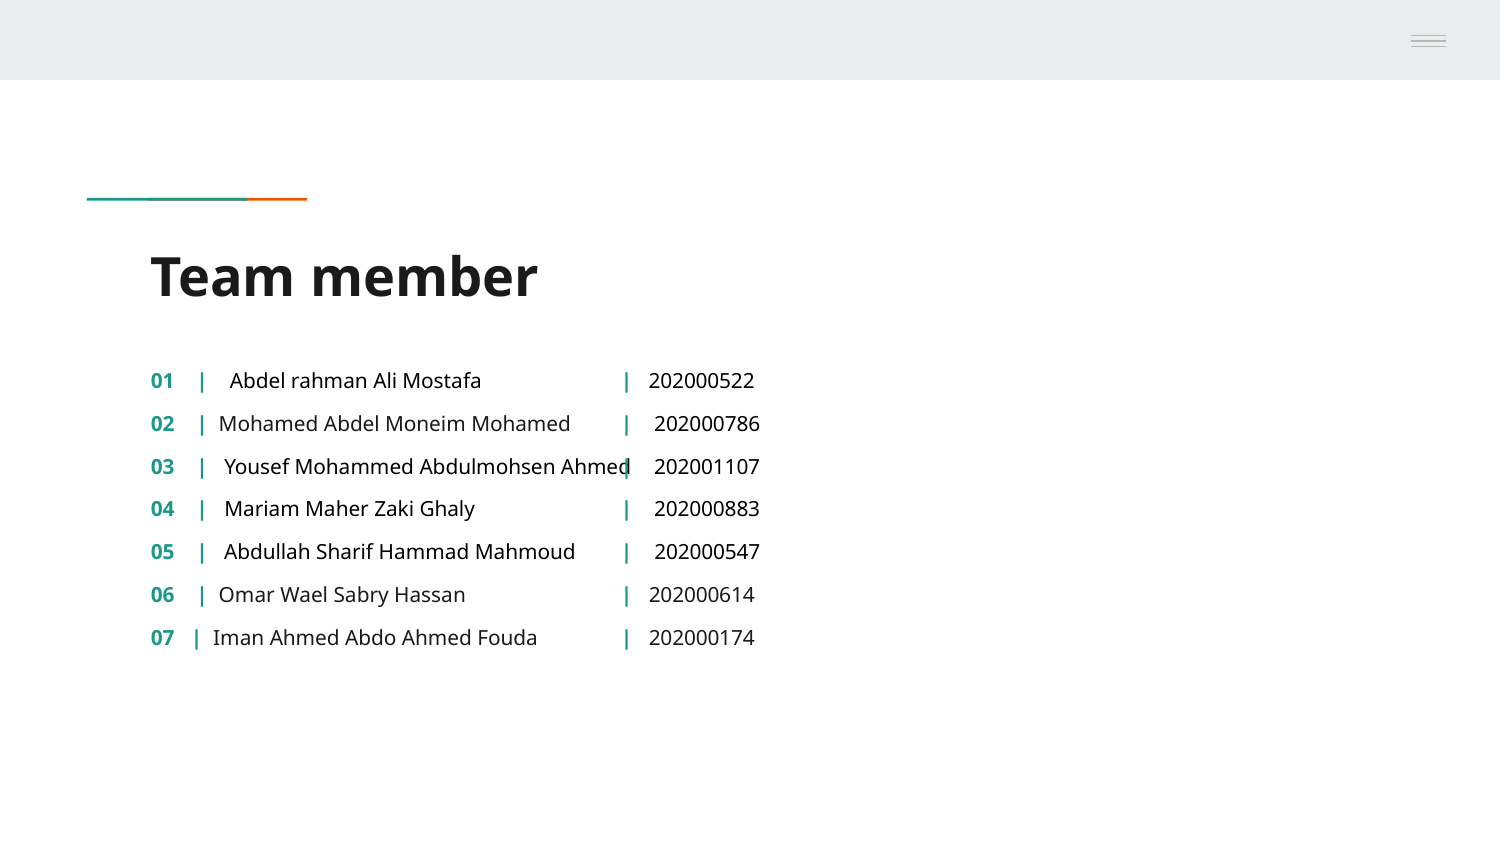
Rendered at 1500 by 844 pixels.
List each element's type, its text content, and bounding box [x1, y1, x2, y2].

text_box 01 | Abdel rahman Ali Mostafa [135, 348, 589, 391]
text_box 04 | Mariam Maher Zaki Ghaly [135, 477, 589, 520]
text_box | 202001107 [589, 434, 1186, 477]
text_box 06 | Omar Wael Sabry Hassan [135, 563, 589, 606]
text_box 07 | Iman Ahmed Abdo Ahmed Fouda [135, 606, 589, 649]
text_box 02 | Mohamed Abdel Moneim Mohamed [135, 391, 589, 434]
text_box | 202000786 [589, 391, 1186, 434]
text_box 03 | Yousef Mohammed Abdulmohsen Ahmed [135, 434, 589, 477]
text_box | 202000547 [589, 520, 1186, 563]
text_box 05 | Abdullah Sharif Hammad Mahmoud [135, 520, 589, 563]
text_box | 202000883 [589, 477, 1186, 520]
text_box | 202000614 [589, 563, 1186, 606]
title Team member [135, 227, 733, 322]
text_box | 202000522 [589, 348, 1186, 391]
text_box | 202000174 [589, 606, 1186, 649]
